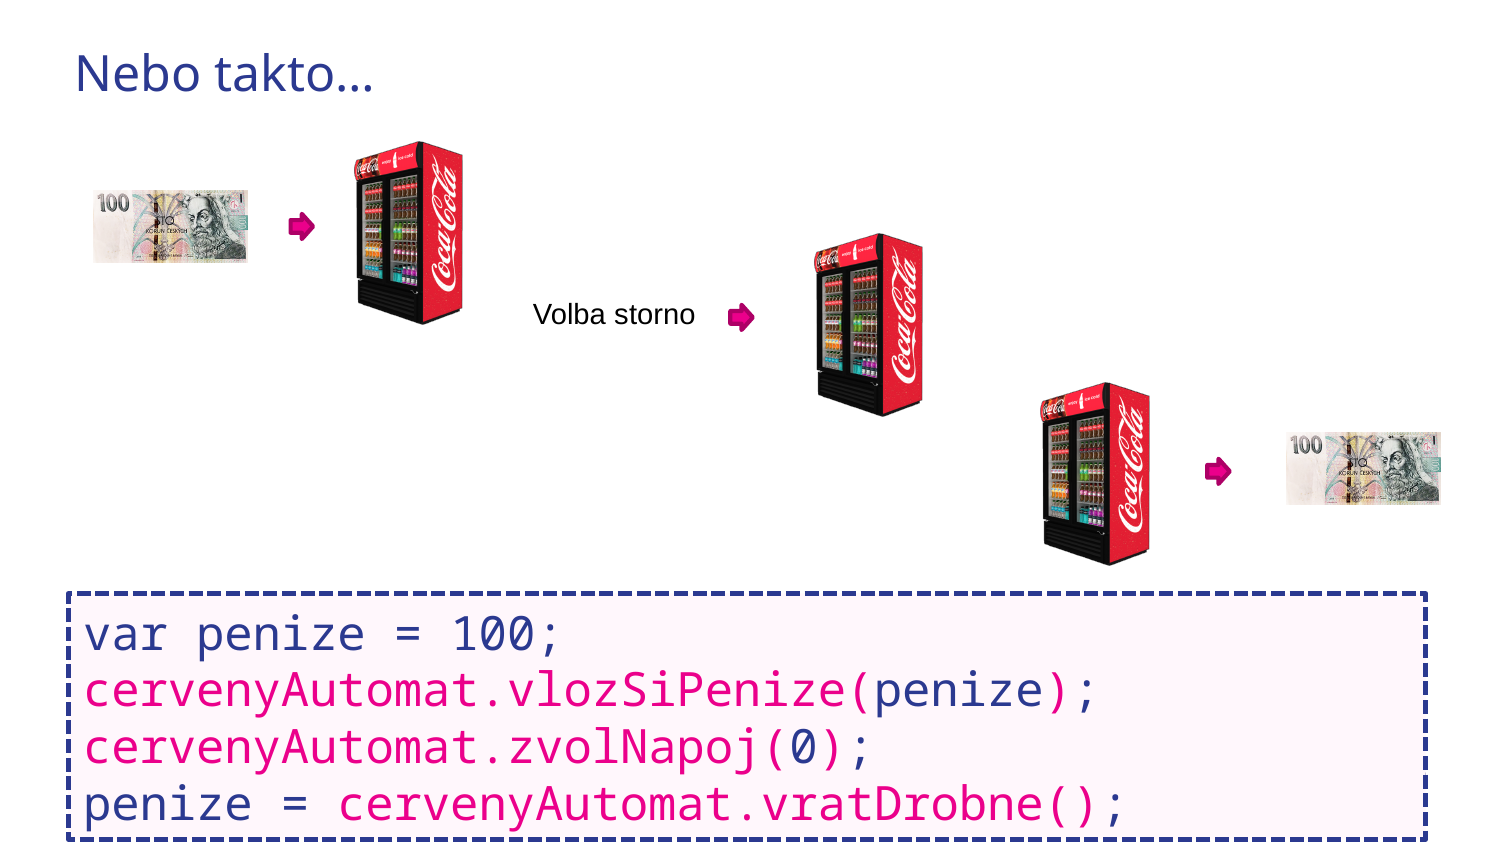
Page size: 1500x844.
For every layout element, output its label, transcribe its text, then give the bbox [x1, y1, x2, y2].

picture [93, 189, 248, 263]
text_box [288, 211, 315, 242]
text_box Volba storno [518, 288, 715, 339]
text_box [728, 302, 755, 332]
picture [335, 135, 482, 325]
picture [795, 227, 942, 417]
picture [1286, 432, 1442, 506]
title Nebo takto… [74, 32, 1426, 109]
text_box var penize = 100; cervenyAutomat.vlozSiPenize(penize); cervenyAutomat.zvolNapoj(0); penize = cervenyAutomat.vratDrobne(); [68, 593, 1426, 840]
picture [1022, 377, 1169, 567]
text_box [1205, 456, 1232, 486]
